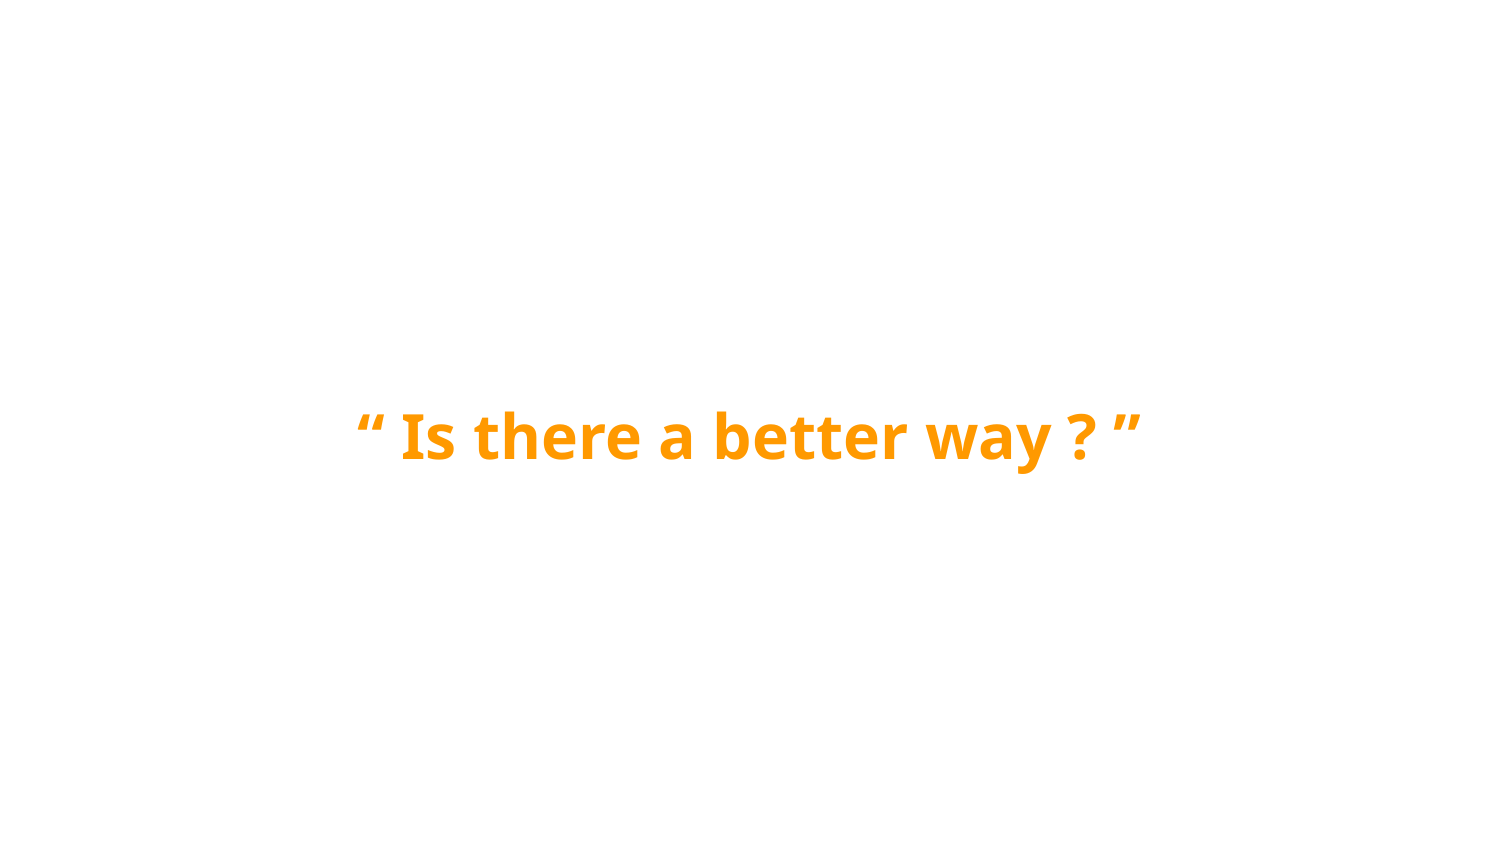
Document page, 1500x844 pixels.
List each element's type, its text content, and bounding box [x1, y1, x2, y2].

list “ Is there a better way ? ” [265, 370, 1235, 473]
